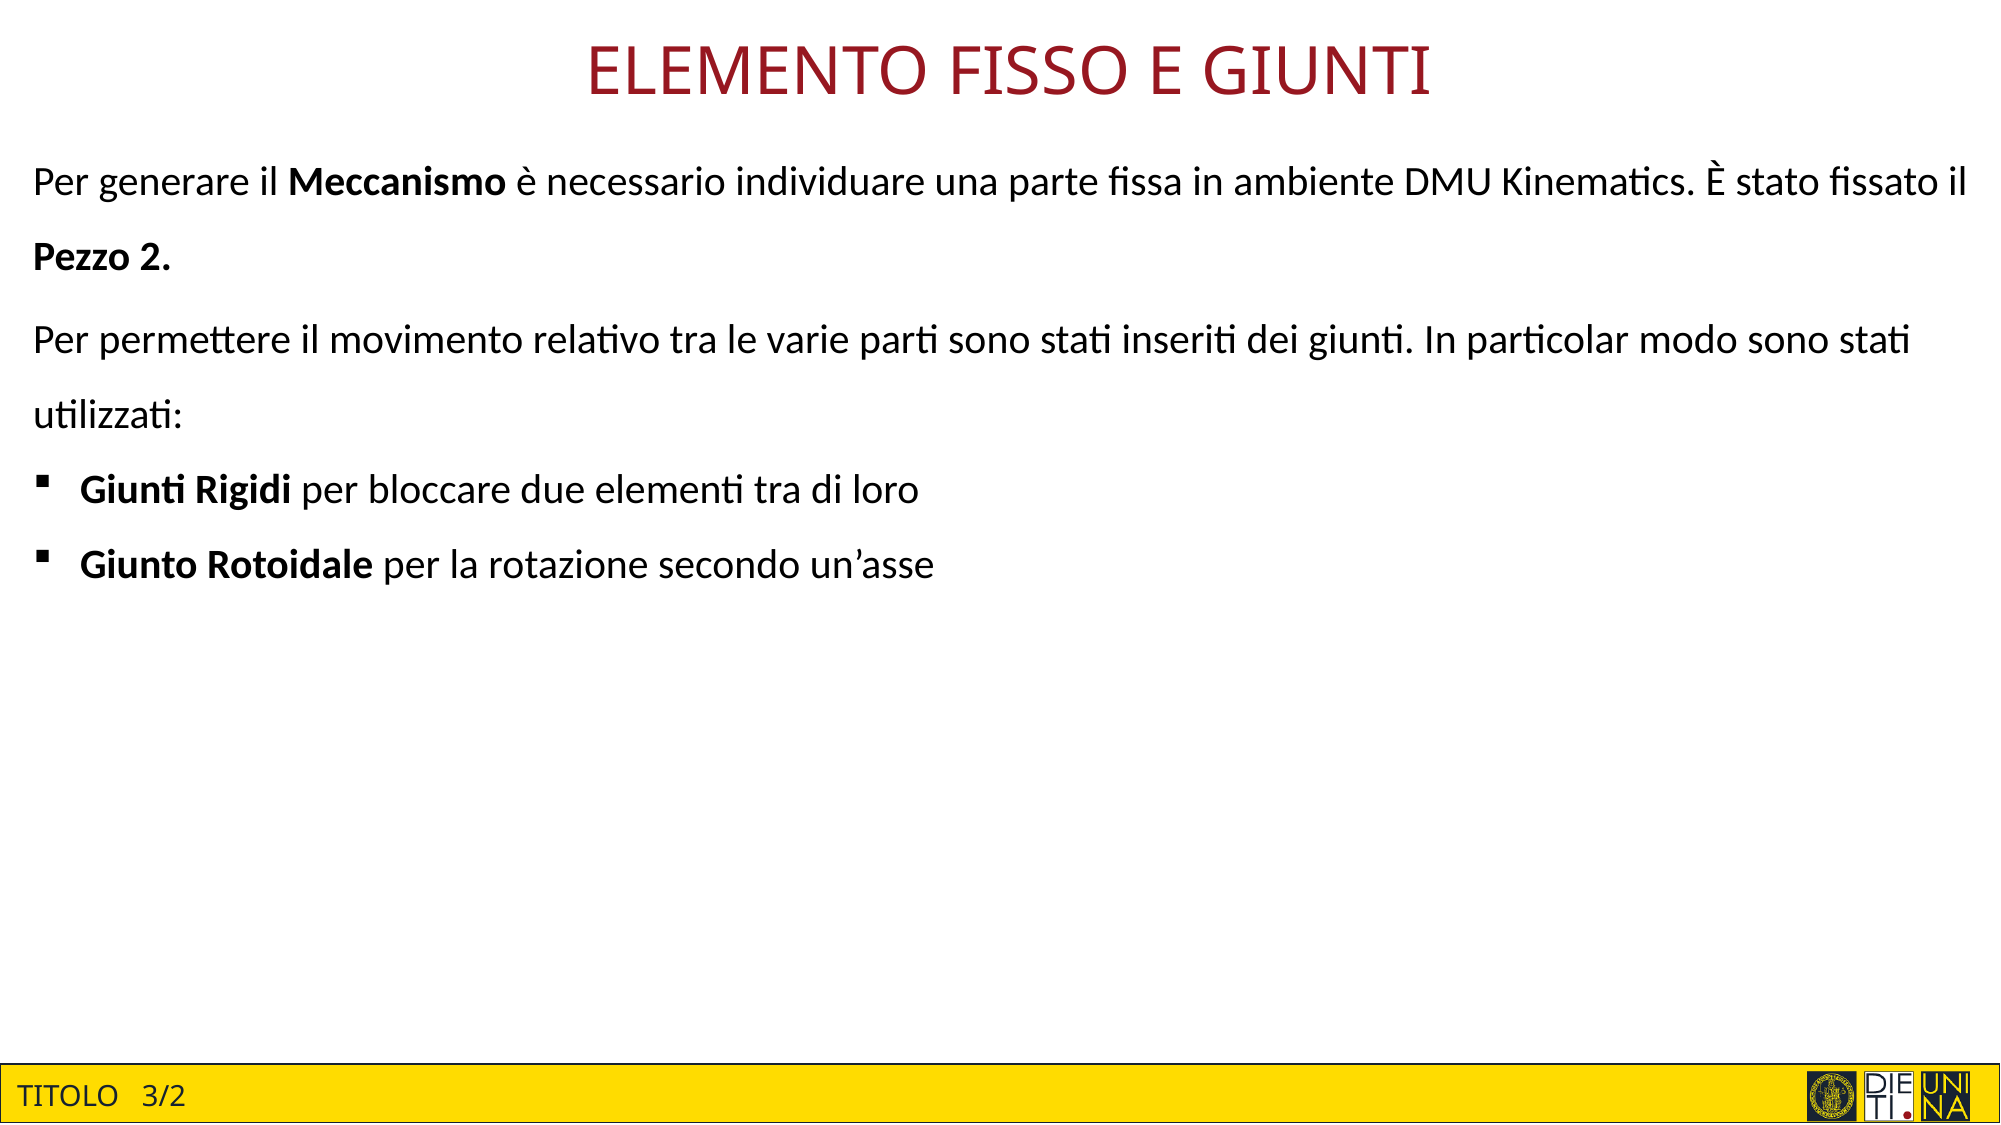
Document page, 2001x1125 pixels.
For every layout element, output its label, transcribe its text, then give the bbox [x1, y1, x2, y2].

text_box TITOLO 3/2 [2, 1069, 1376, 1125]
text_box ELEMENTO FISSO E GIUNTI Per generare il Meccanismo è necessario individuare una parte fissa in ambiente DMU Kinematics. È stato fissato il Pezzo 2. Per permettere il movimento relativo tra le varie parti sono stati inseriti dei giunti. In particolar modo sono stati utilizzati: Giunti Rigidi per bloccare due elementi tra di loro Giunto Rotoidale per la rotazione secondo un’asse [18, 20, 2000, 678]
text_box [0, 1063, 2000, 1123]
picture [1806, 1069, 1970, 1123]
